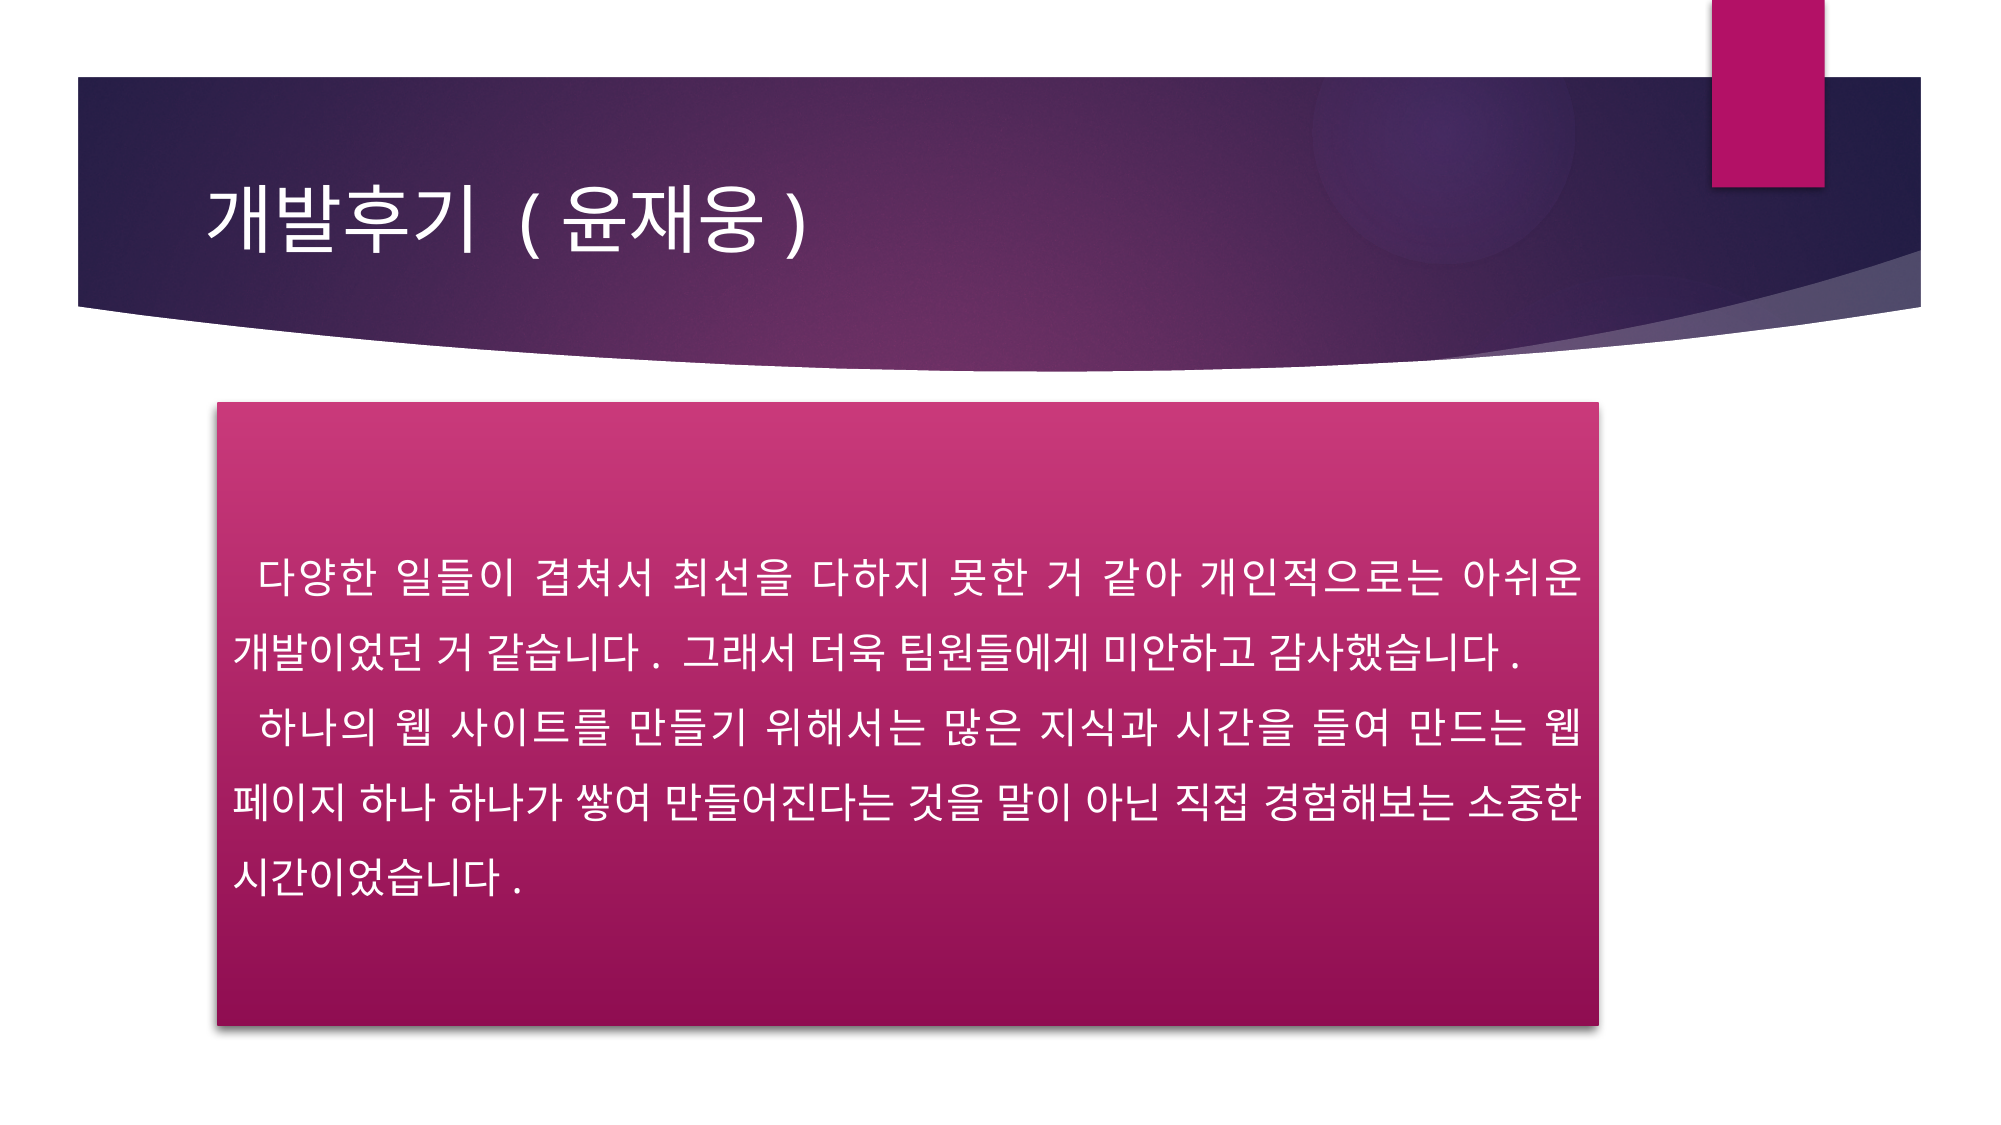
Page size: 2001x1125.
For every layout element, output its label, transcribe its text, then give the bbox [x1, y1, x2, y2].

text_box 다양한 일들이 겹쳐서 최선을 다하지 못한 거 같아 개인적으로는 아쉬운 개발이었던 거 같습니다. 그래서 더욱 팀원들에게 미안하고 감사했습니다. 하나의 웹 사이트를 만들기 위해서는 많은 지식과 시간을 들여 만드는 웹 페이지 하나 하나가 쌓여 만들어진다는 것을 말이 아닌 직접 경험해보는 소중한 시간이었습니다. [217, 402, 1599, 1026]
title 개발후기 (윤재웅) [189, 159, 1627, 276]
